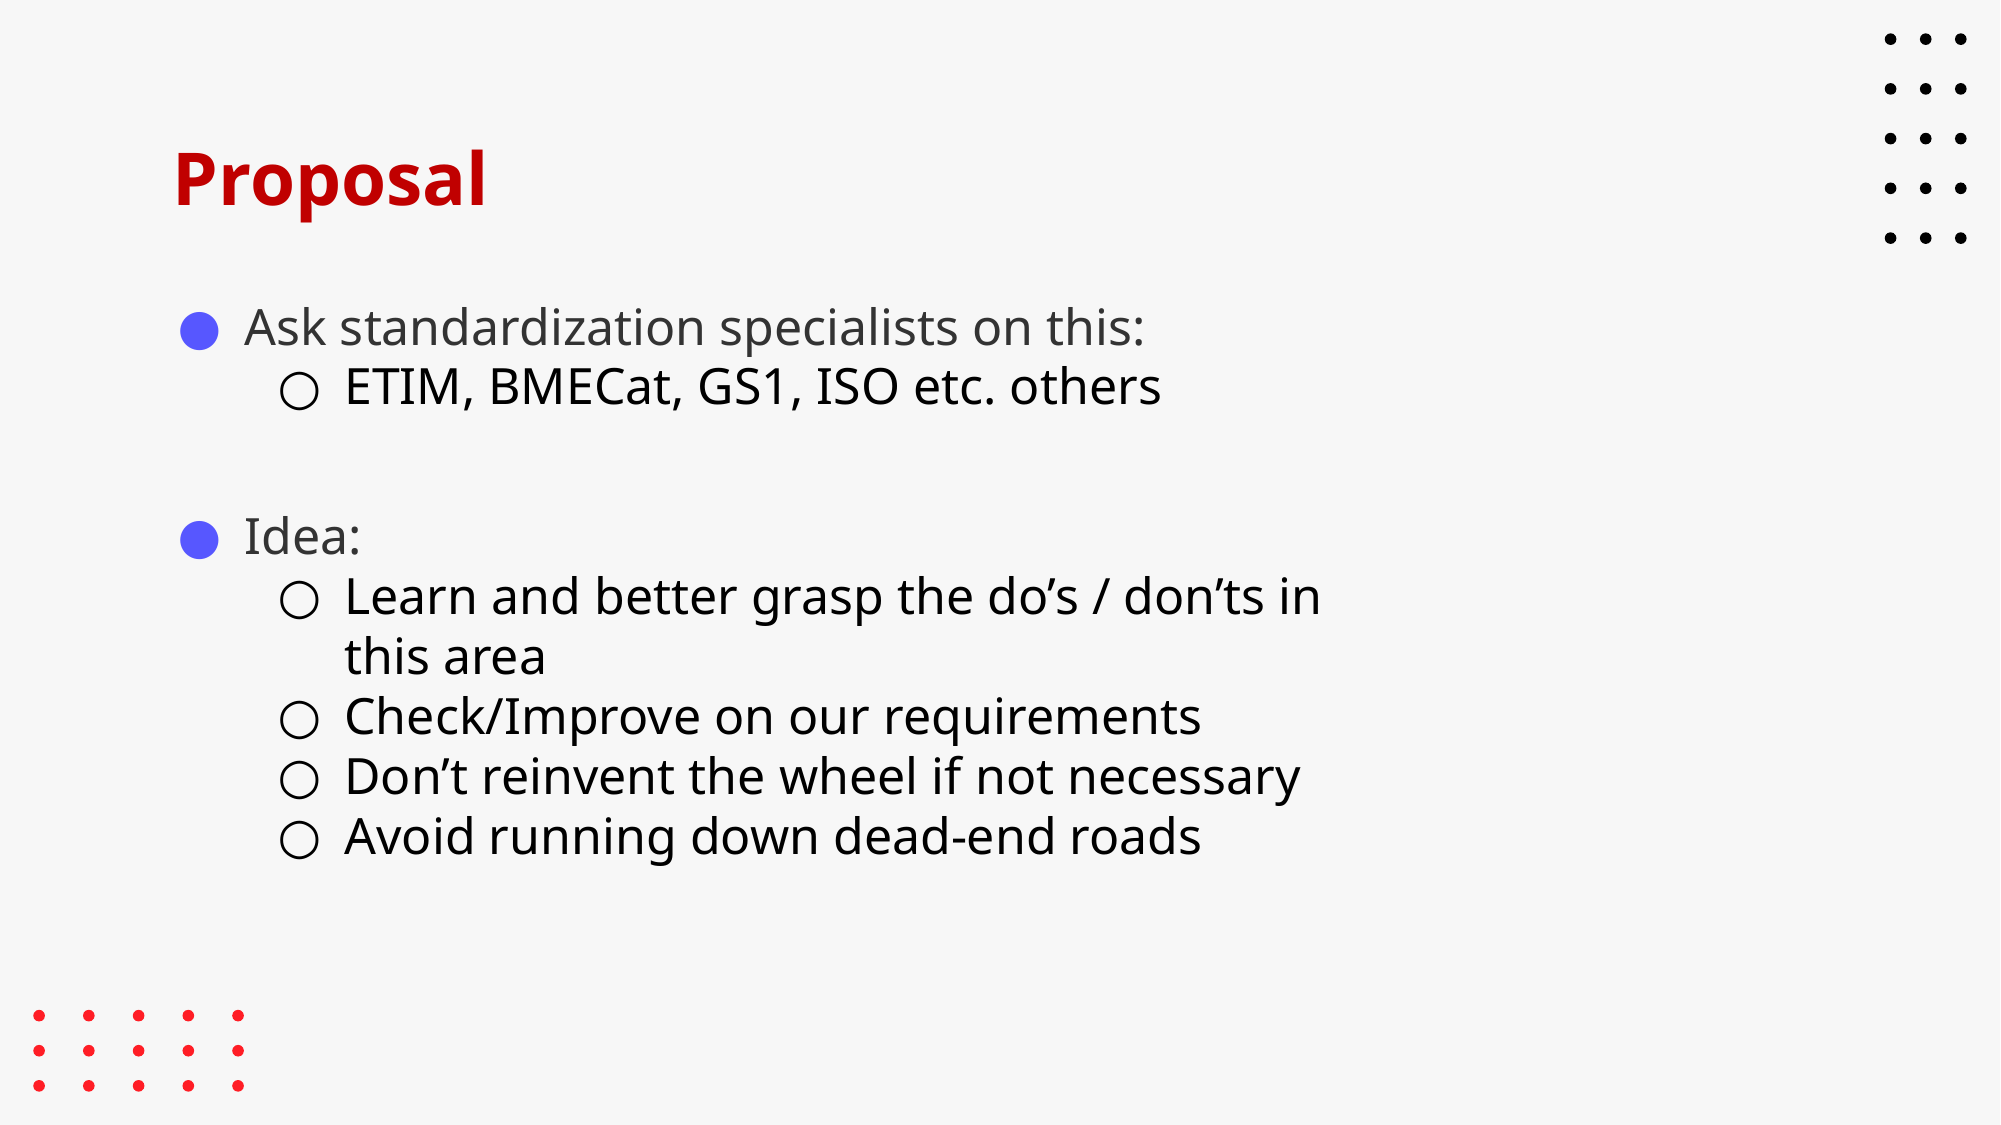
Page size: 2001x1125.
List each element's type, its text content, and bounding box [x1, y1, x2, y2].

title Proposal [157, 117, 1843, 244]
list Ask standardization specialists on this: ETIM, BMECat, GS1, ISO etc. others Idea: Learn and better grasp the do’s / don’ts in this area Check/Improve on our requirements Don’t reinvent the wheel if not necessary Avoid running down dead-end roads [129, 230, 1343, 960]
